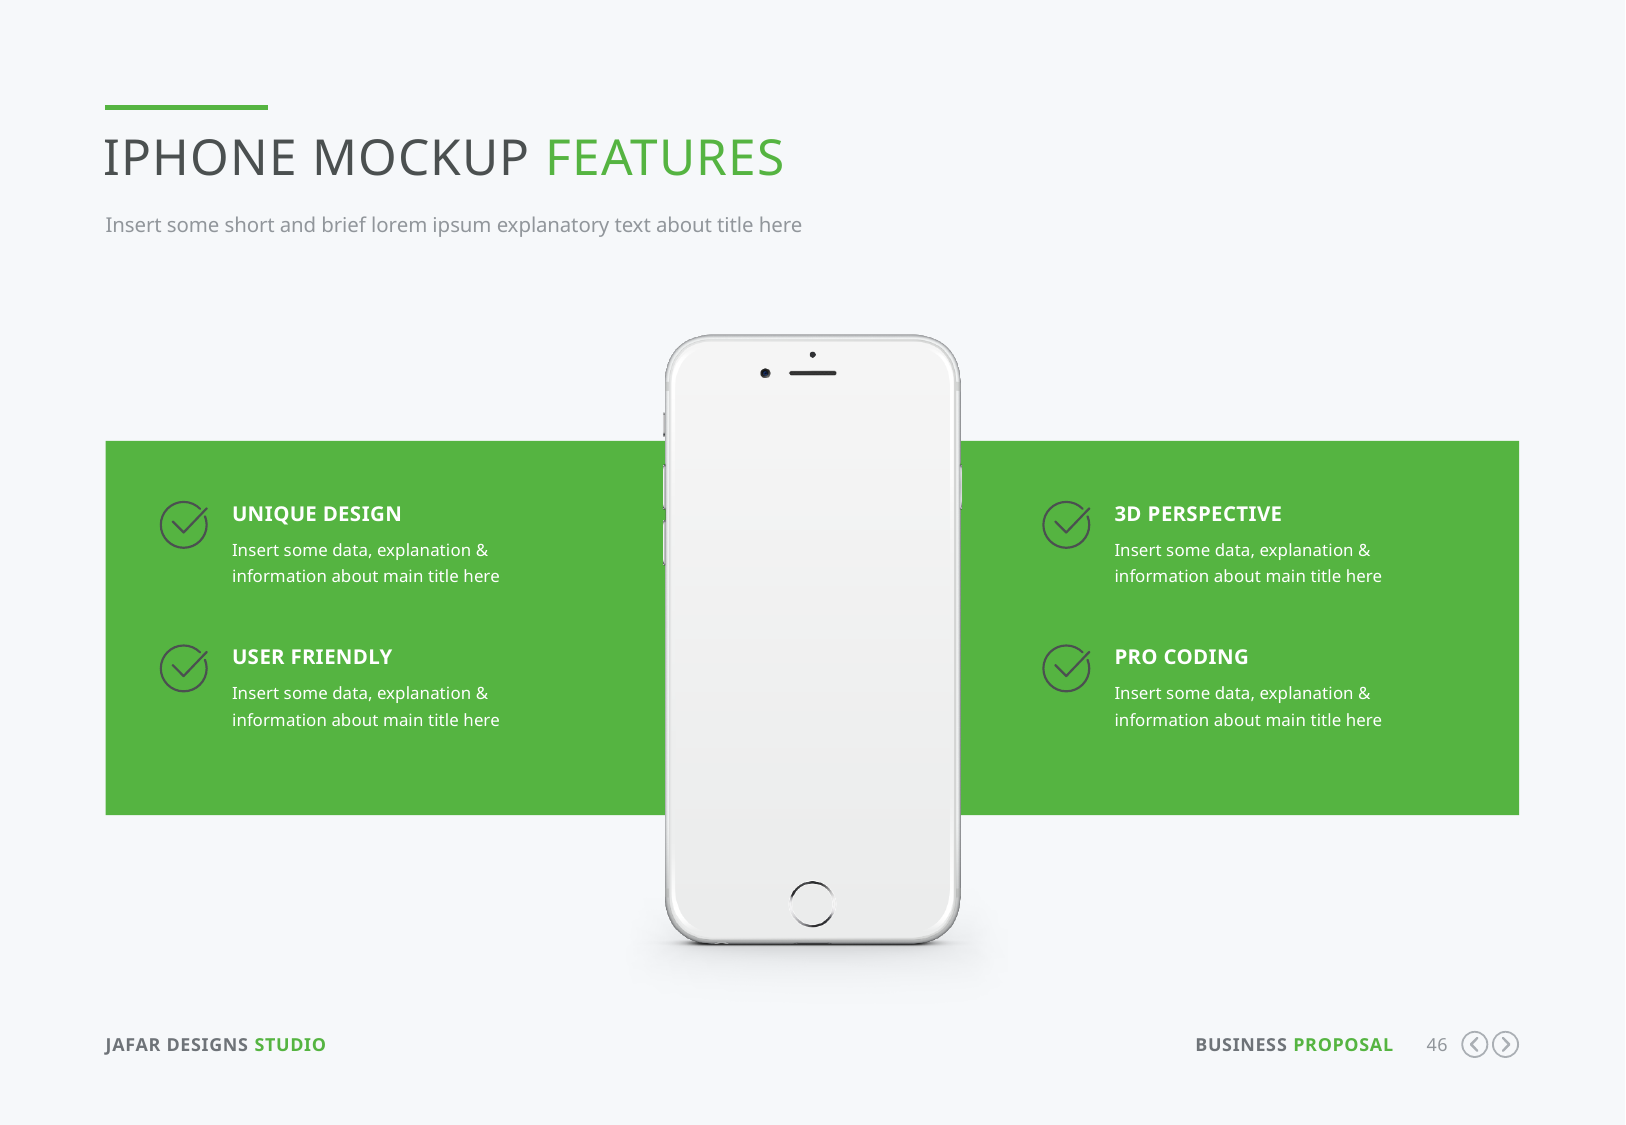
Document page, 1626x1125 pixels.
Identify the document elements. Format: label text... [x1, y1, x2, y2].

picture [559, 281, 1066, 1020]
list iPhone Mockup Features [103, 125, 1518, 183]
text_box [159, 500, 556, 731]
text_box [1042, 500, 1438, 731]
list Insert some short and brief lorem ipsum explanatory text about title here [105, 209, 1519, 241]
